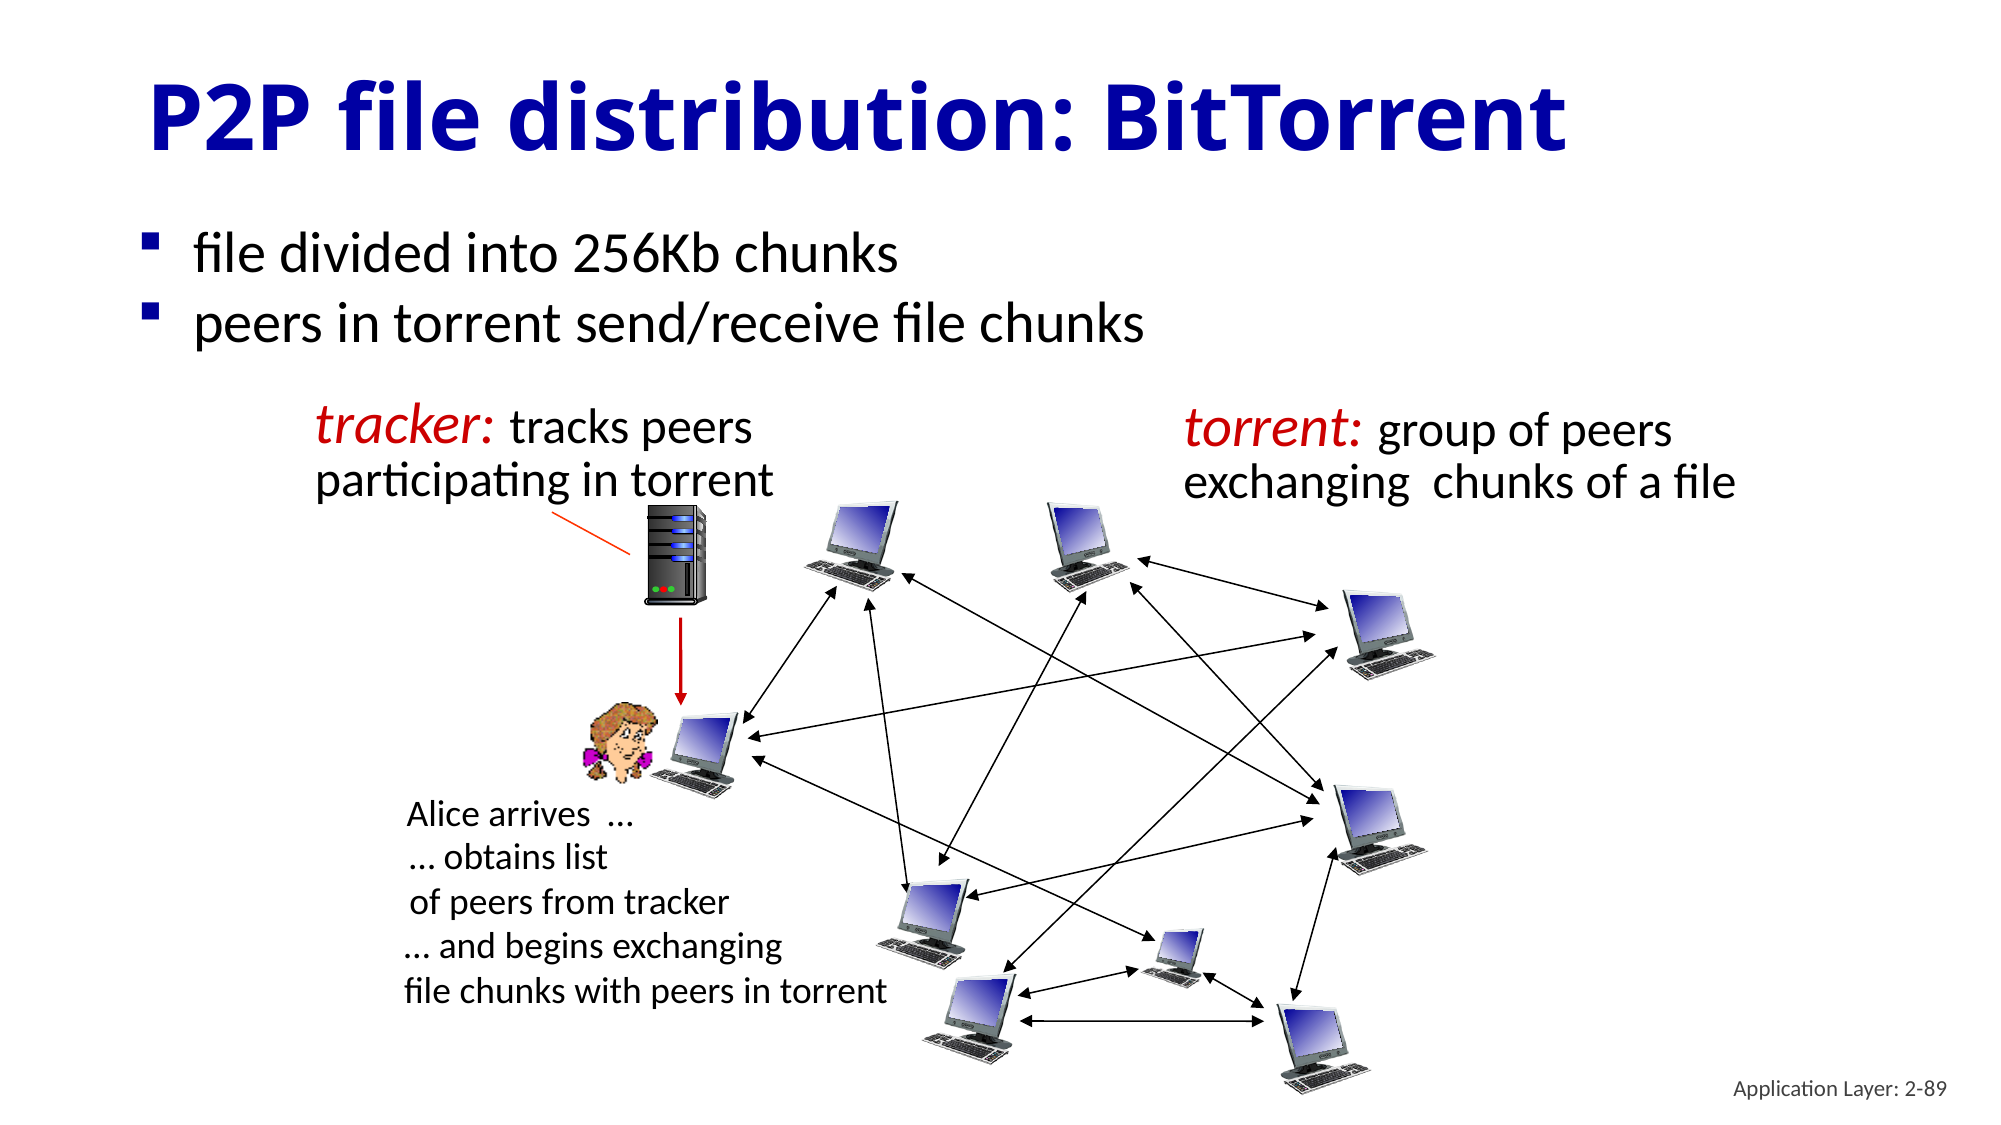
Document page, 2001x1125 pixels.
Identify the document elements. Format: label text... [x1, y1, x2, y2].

text_box [1019, 1014, 1265, 1028]
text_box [1044, 498, 1150, 600]
text_box Alice arrives … [391, 781, 649, 842]
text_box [1273, 999, 1394, 1102]
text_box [1330, 780, 1451, 883]
text_box file divided into 256Kb chunks peers in torrent send/receive file chunks [122, 206, 1292, 373]
text_box tracker: tracks peers participating in torrent [300, 389, 790, 515]
text_box … obtains list of peers from tracker [394, 824, 742, 913]
text_box … and begins exchanging file chunks with peers in torrent [389, 913, 898, 1019]
text_box [1316, 777, 1324, 792]
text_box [1339, 585, 1459, 688]
text_box [674, 617, 687, 706]
slide_number Application Layer: 2- [1512, 1056, 1963, 1117]
text_box [1290, 941, 1310, 999]
text_box torrent: group of peers exchanging chunks of a file [1168, 391, 1833, 517]
text_box [1004, 941, 1036, 969]
text_box [1206, 972, 1265, 1009]
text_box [1125, 925, 1206, 993]
text_box [1316, 599, 1329, 612]
text_box [1316, 646, 1338, 669]
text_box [742, 585, 1316, 941]
picture [580, 702, 658, 787]
title P2P file distribution: BitTorrent [131, 47, 1856, 195]
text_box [780, 496, 901, 599]
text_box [852, 874, 972, 977]
text_box [1019, 971, 1125, 1000]
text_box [898, 969, 1019, 1072]
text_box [627, 708, 740, 806]
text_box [644, 505, 708, 605]
text_box [901, 573, 924, 585]
